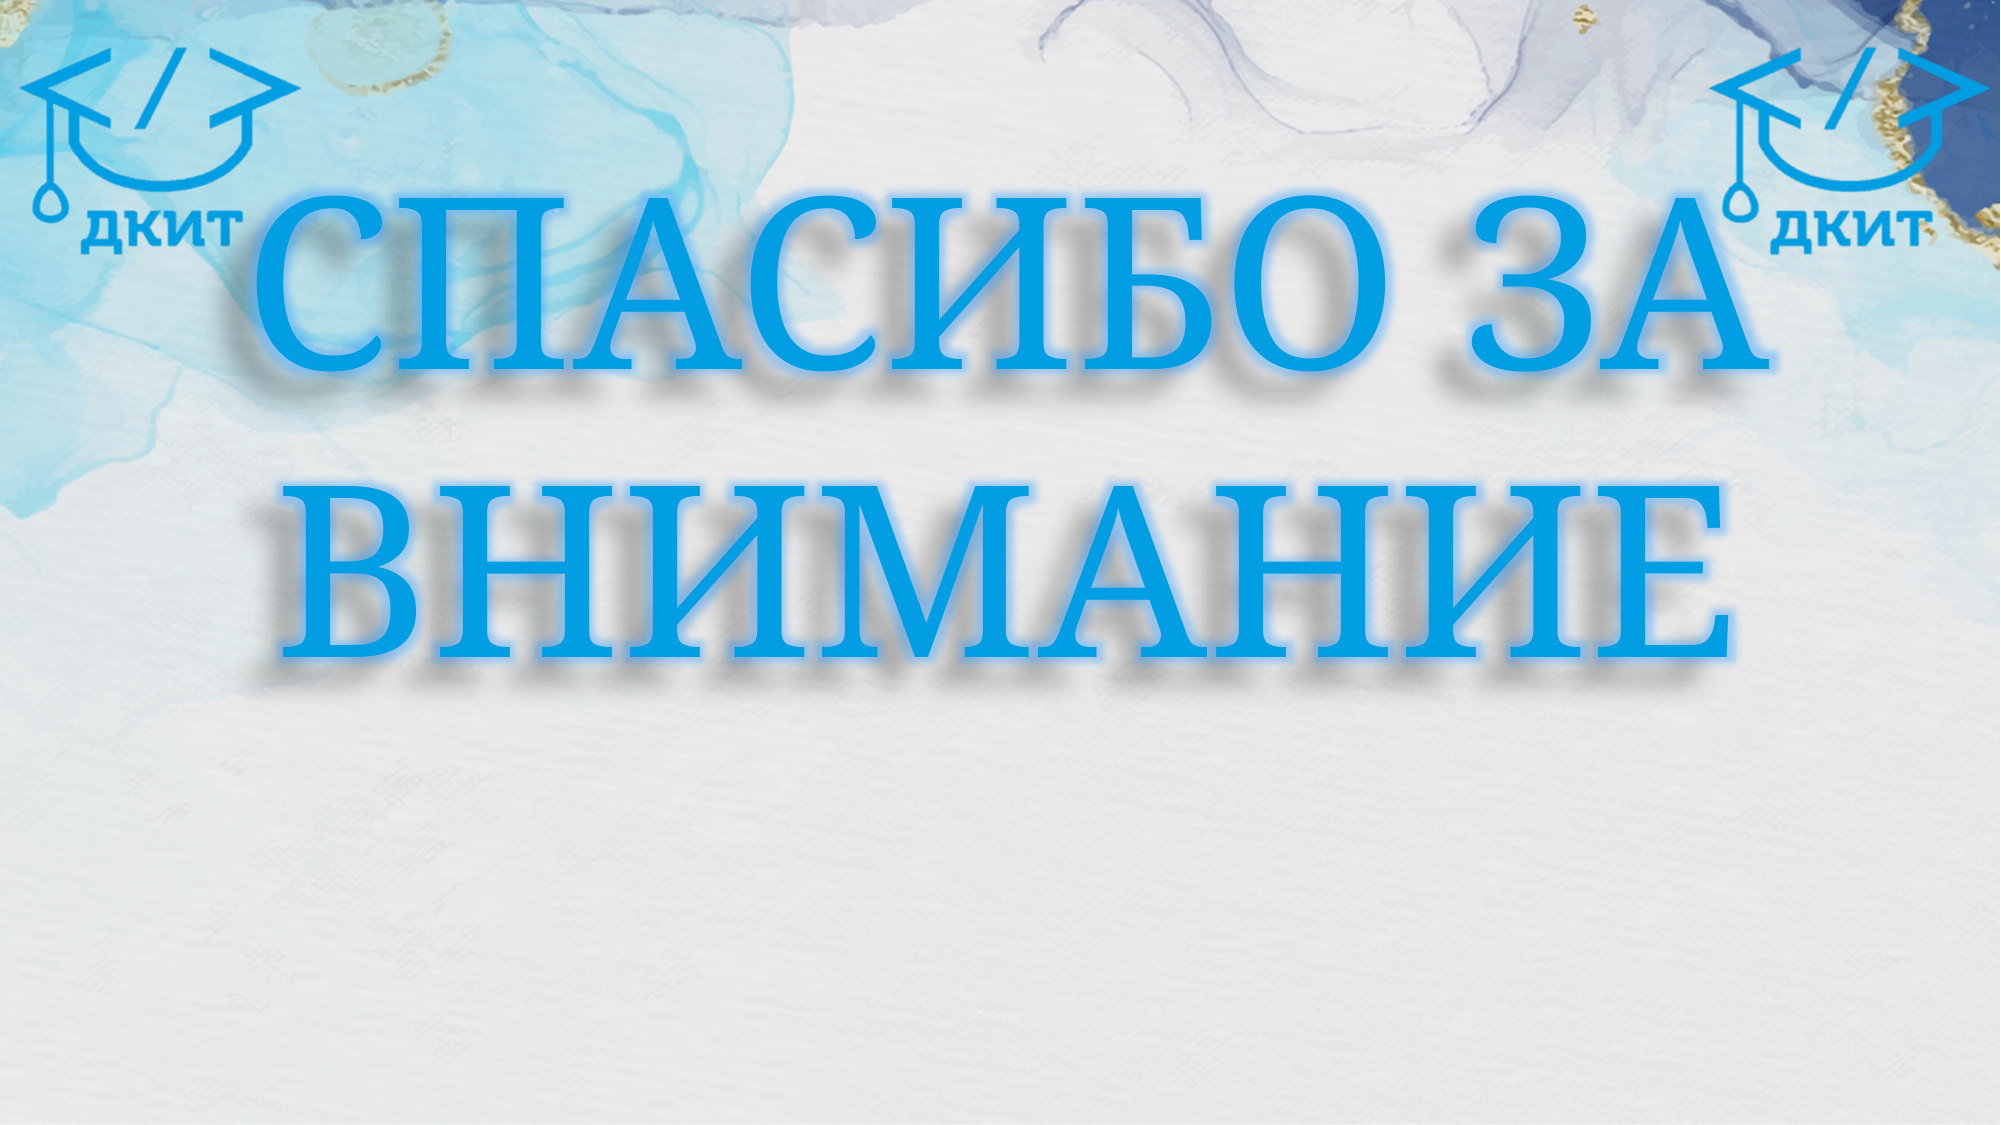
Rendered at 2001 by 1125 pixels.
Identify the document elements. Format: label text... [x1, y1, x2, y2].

text_box СПАСИБО ЗА ВНИМАНИЕ [221, 122, 1793, 713]
picture [0, 0, 2000, 1125]
